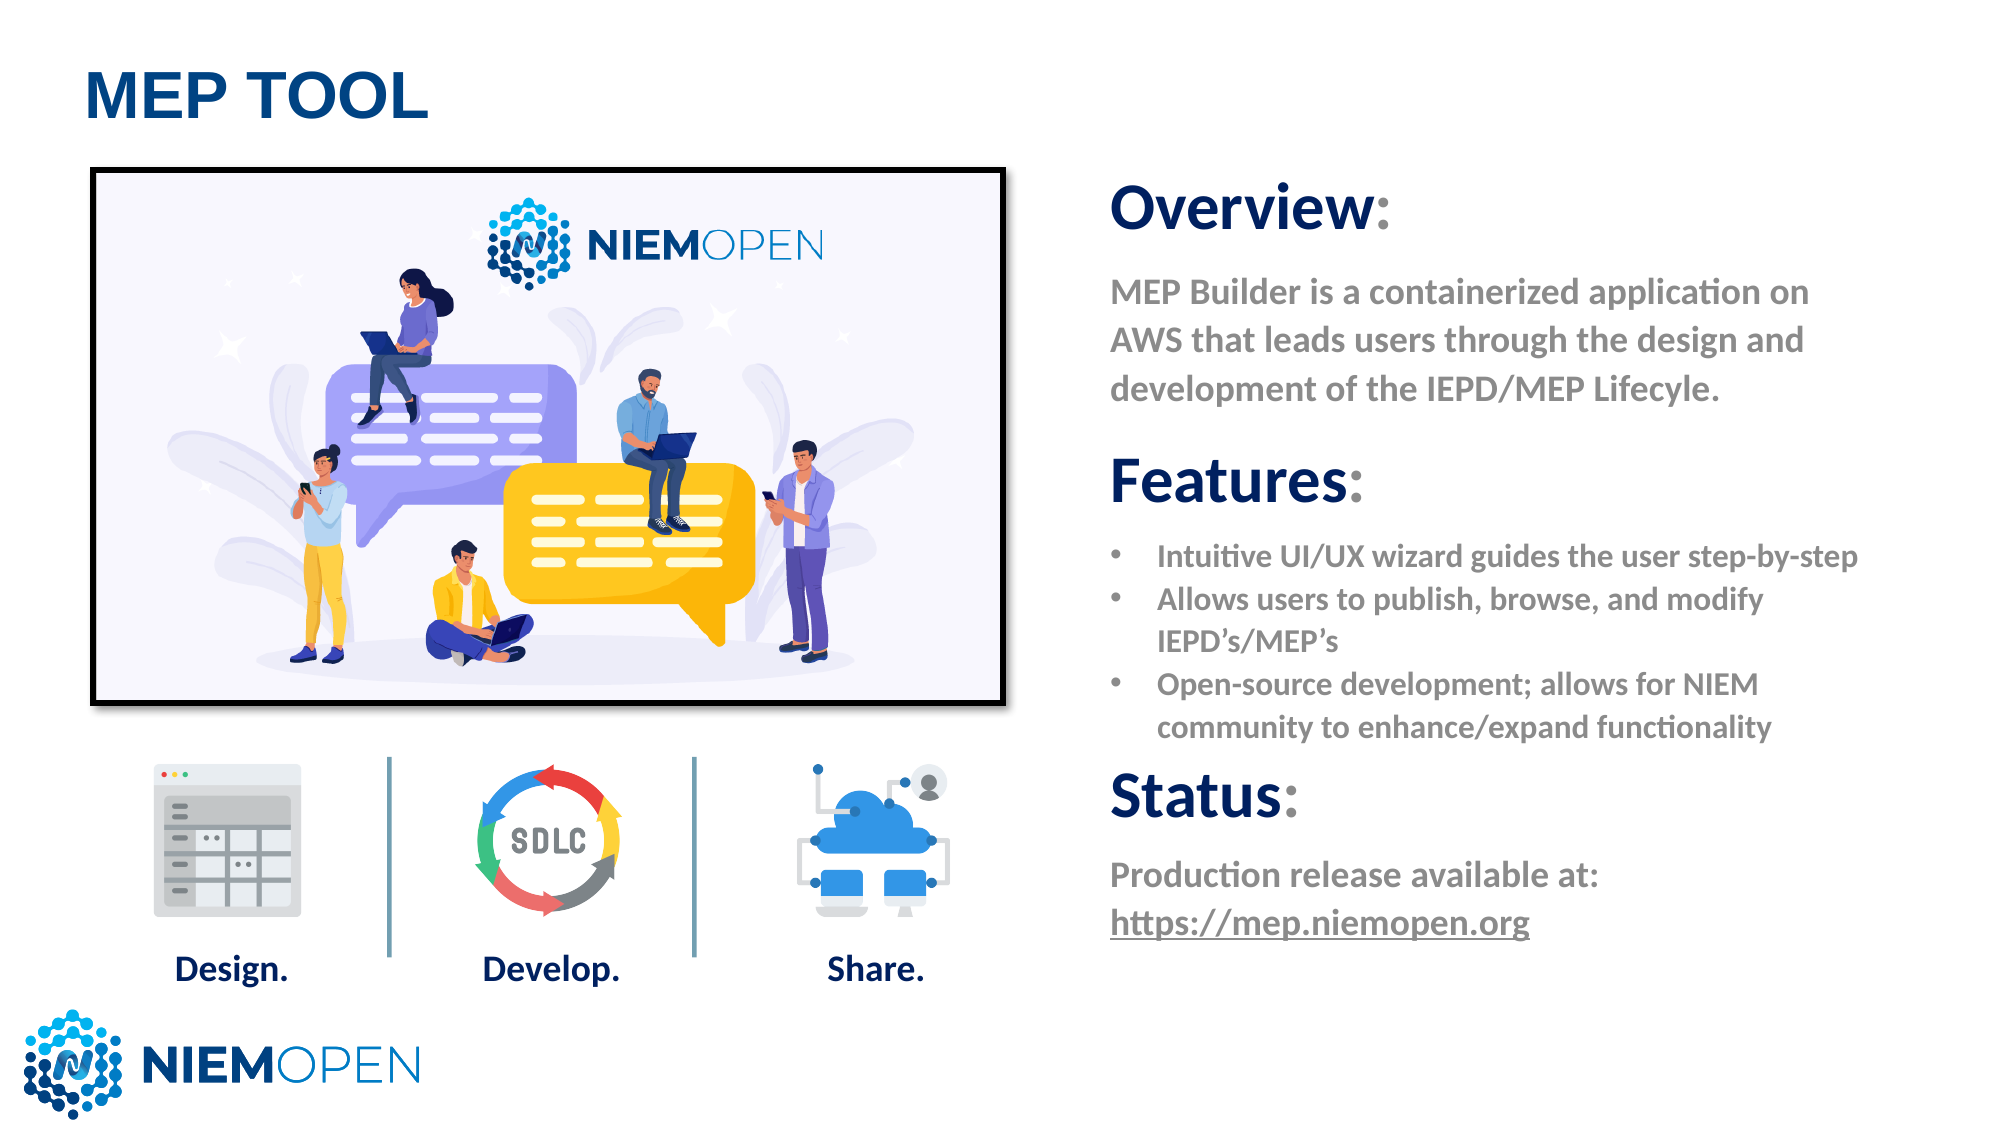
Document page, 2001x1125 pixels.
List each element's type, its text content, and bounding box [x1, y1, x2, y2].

picture [463, 756, 633, 926]
picture [142, 756, 312, 926]
text_box Share. [812, 933, 977, 997]
text_box Overview: MEP Builder is a containerized application on AWS that leads users through the design and development of the IEPD/MEP Lifecyle. Features: Intuitive UI/UX wizard guides the user step-by-step Allows users to publish, browse, and modify IEPD’s/MEP’s Open-source development; allows for NIEM community to enhance/expand functionality Status: Production release available at: https://mep.niemopen.org [1095, 149, 1902, 993]
picture [19, 1004, 424, 1125]
text_box Develop. [468, 933, 637, 997]
picture [95, 173, 1001, 701]
text_box Design. [160, 933, 325, 997]
picture [789, 756, 959, 926]
title MEP Tool [69, 60, 1930, 150]
